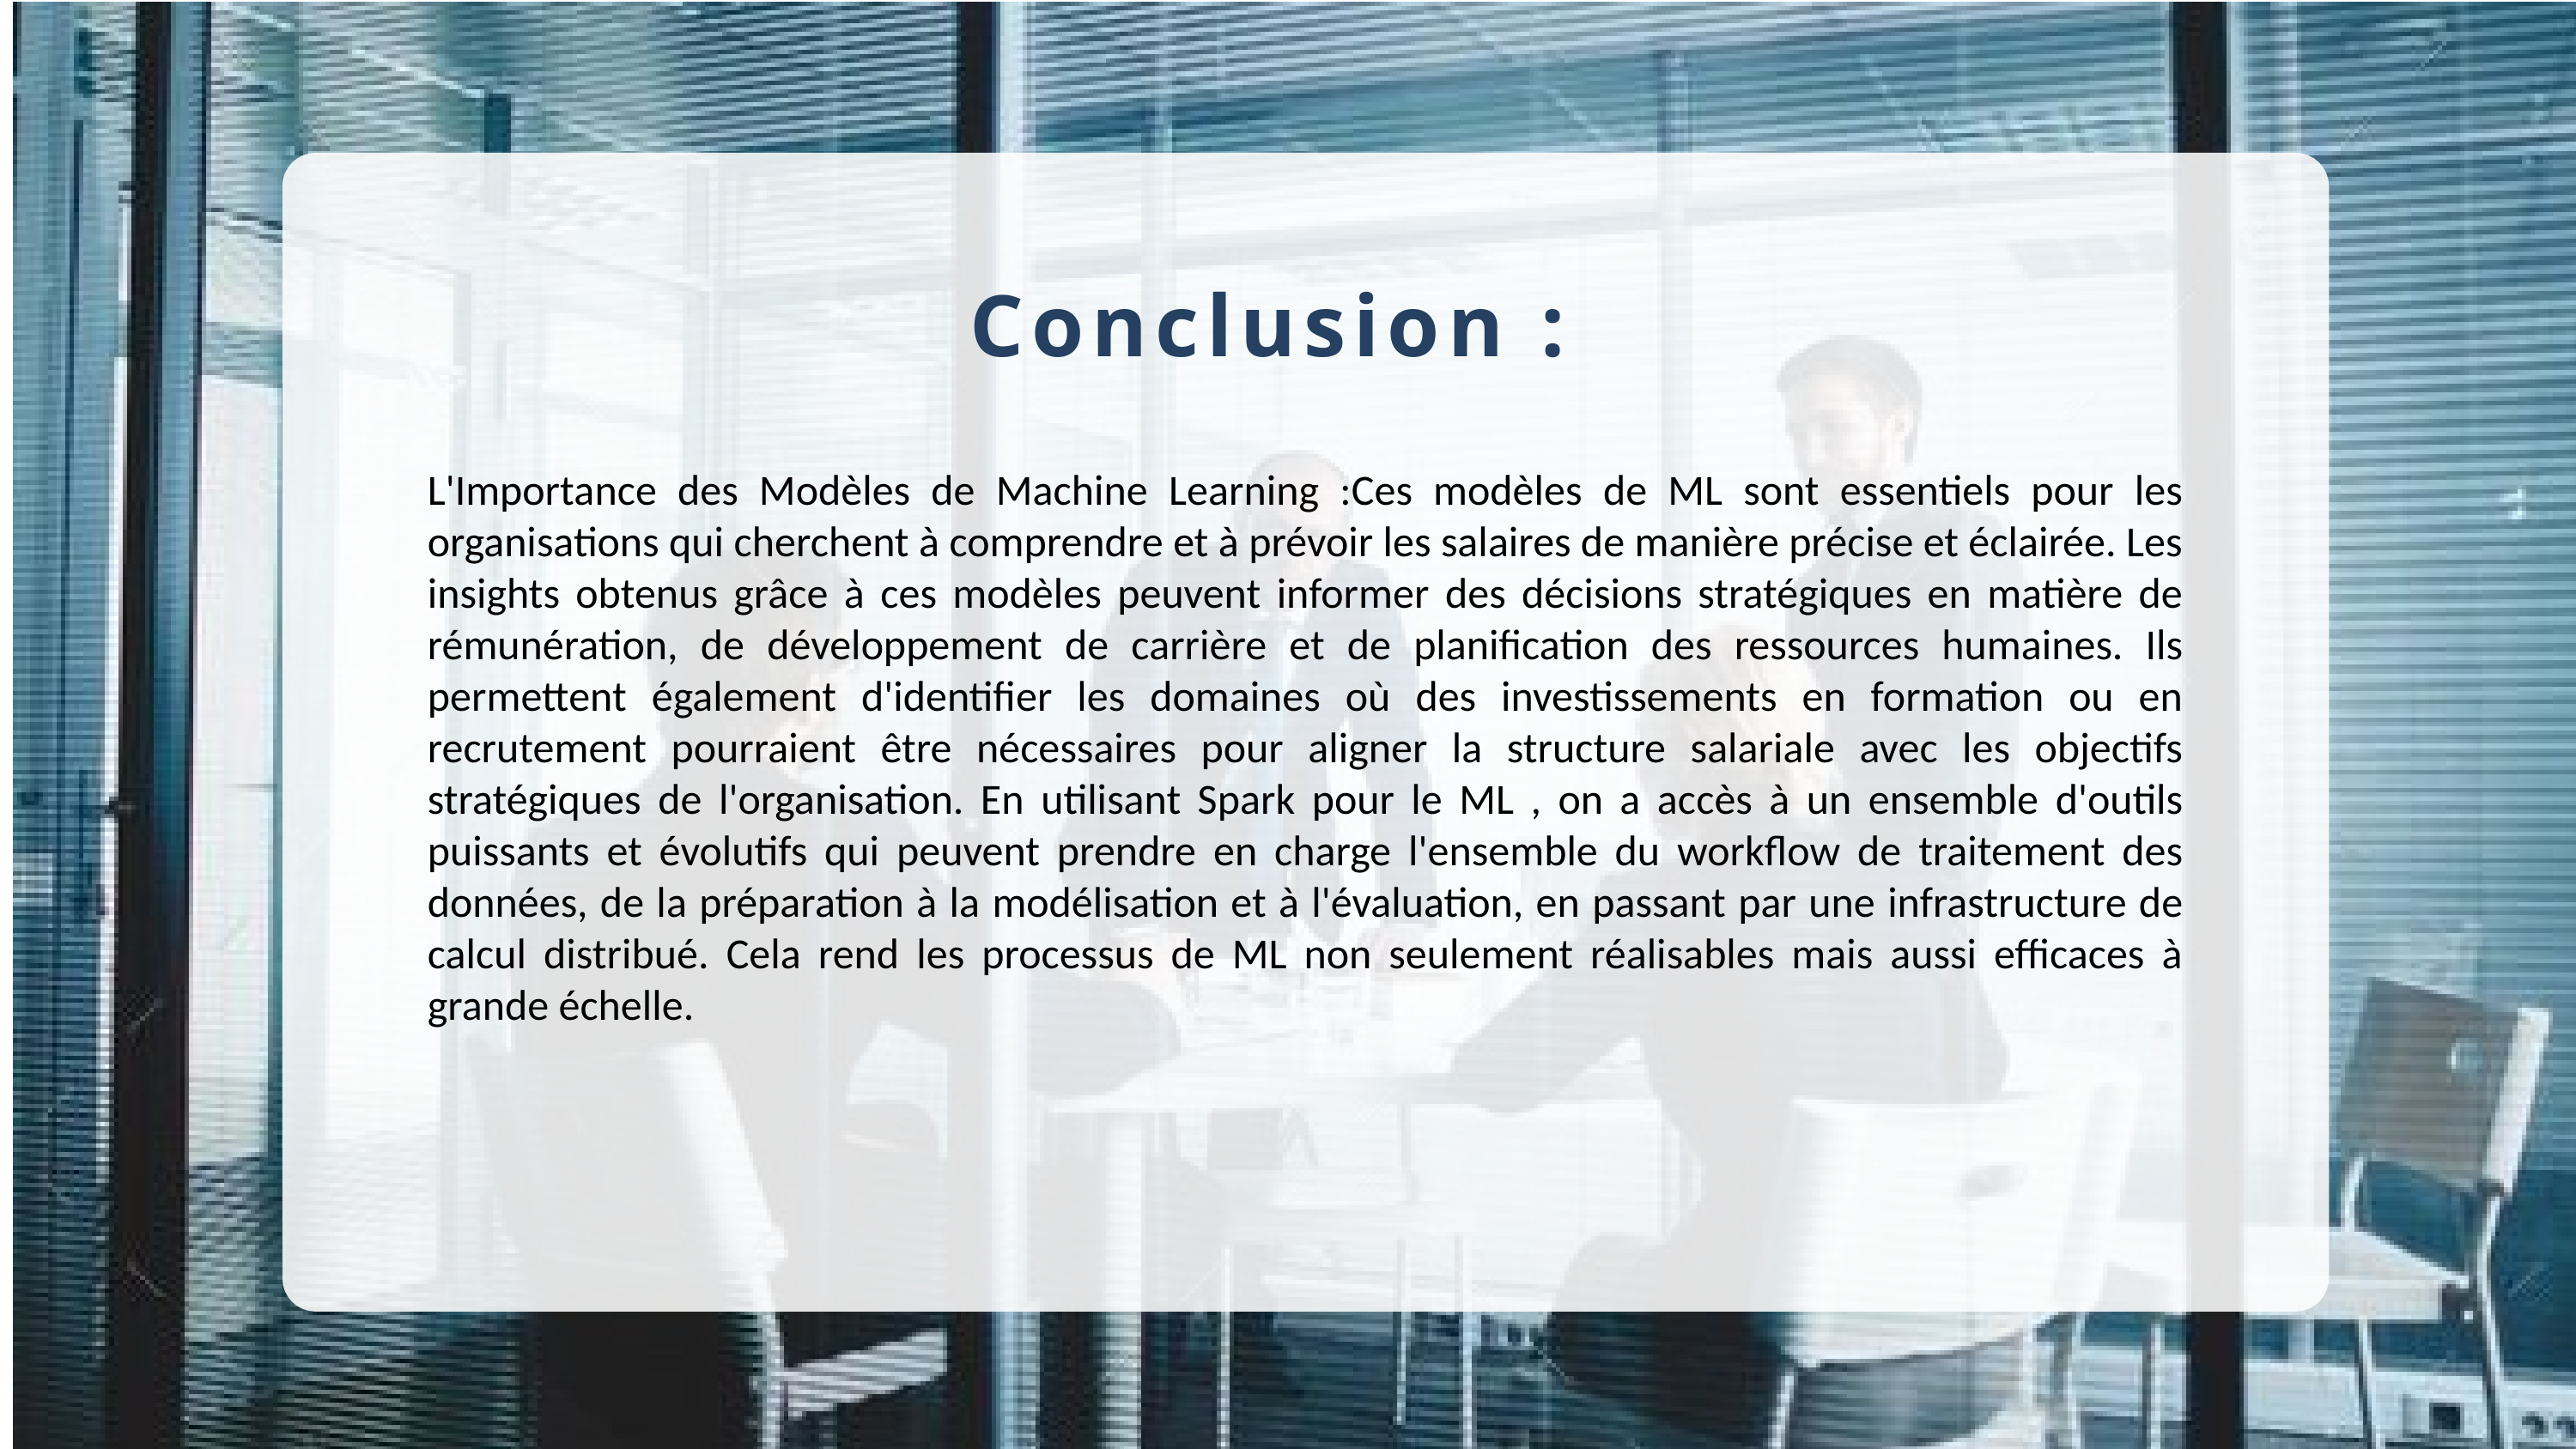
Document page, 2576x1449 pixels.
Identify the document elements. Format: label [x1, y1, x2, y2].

text_box [13, 2, 2576, 1449]
